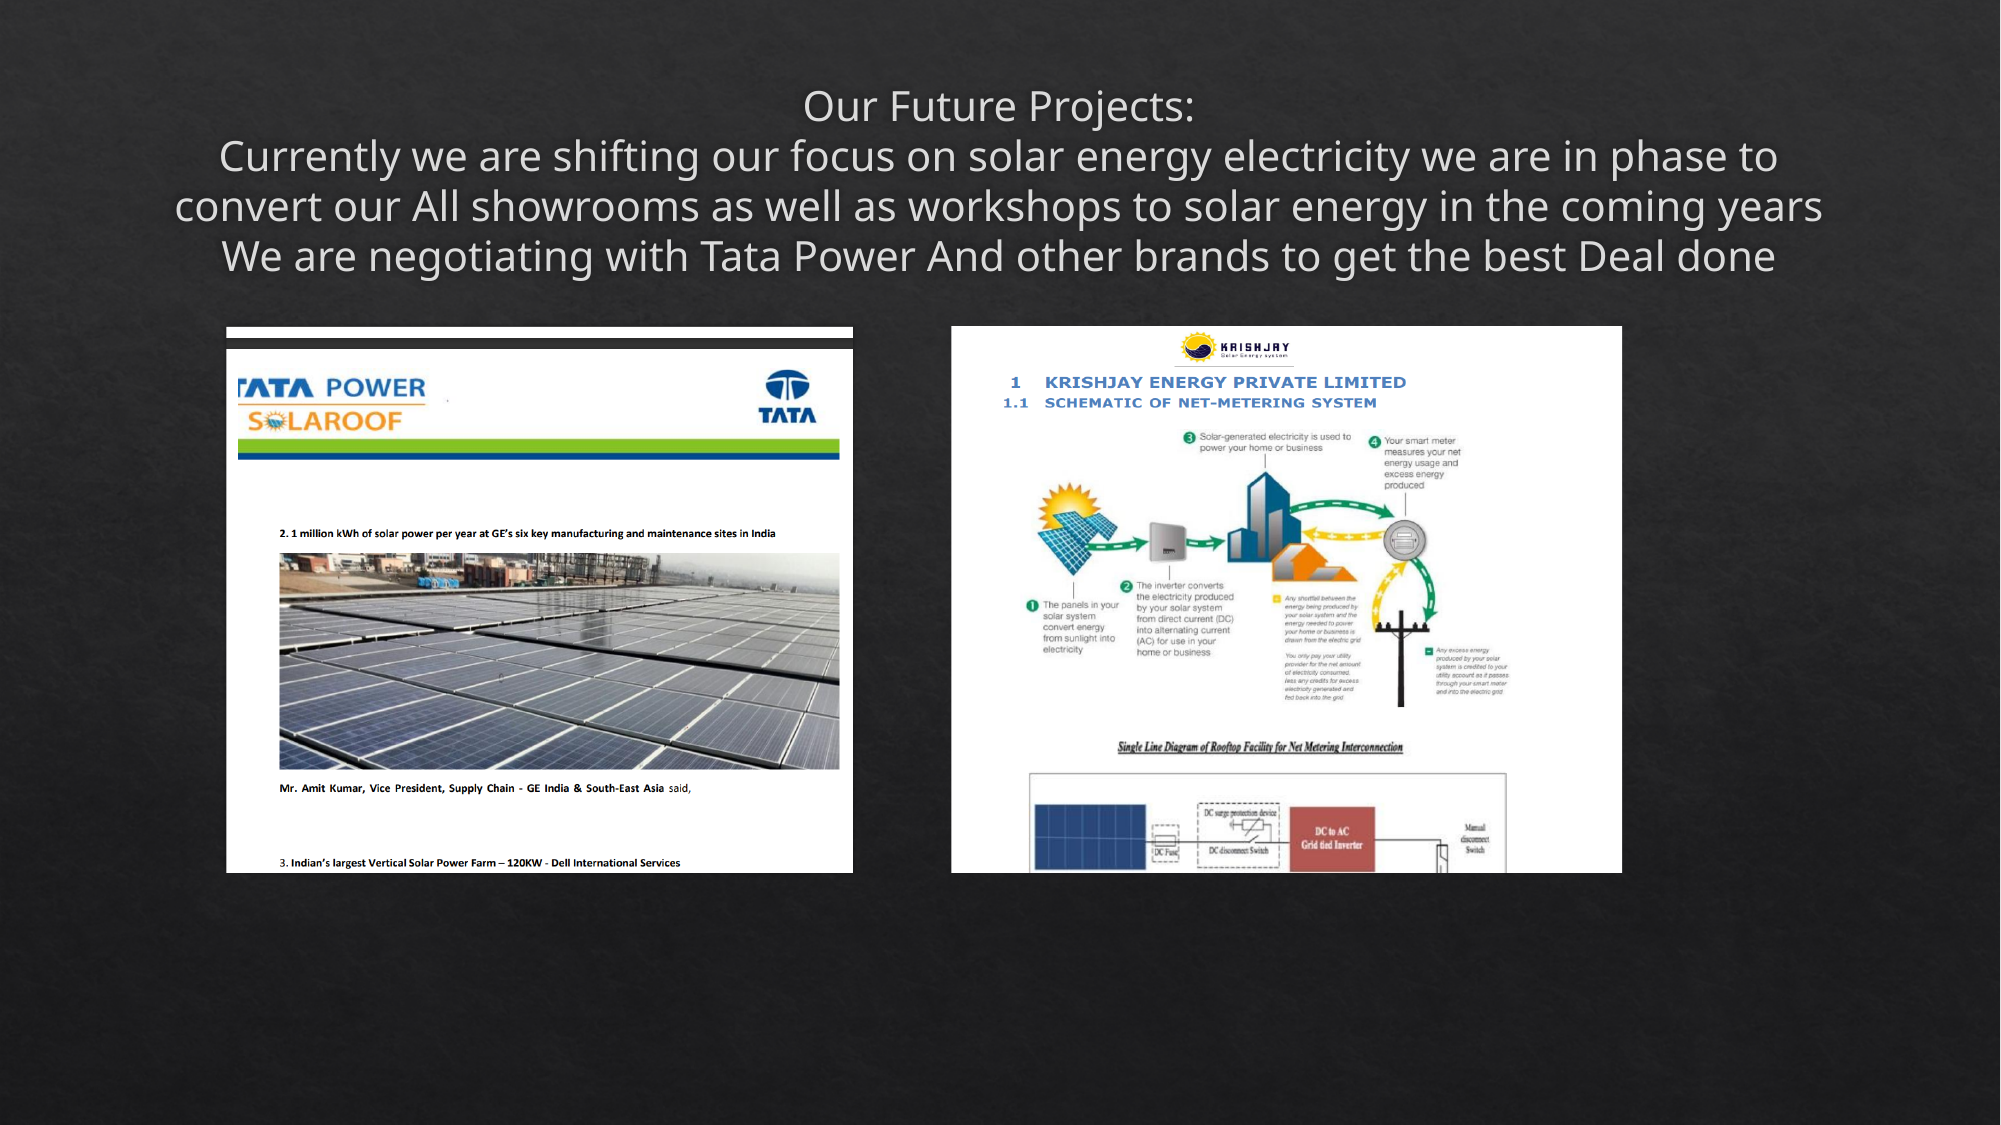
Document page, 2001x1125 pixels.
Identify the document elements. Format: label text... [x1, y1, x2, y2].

picture [951, 326, 1623, 873]
title Our Future Projects: Currently we are shifting our focus on solar energy electricity we are in phase to convert our All showrooms as well as workshops to solar energy in the coming years We are negotiating with Tata Power And other brands to get the best Deal done [149, 99, 1849, 260]
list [226, 326, 854, 873]
